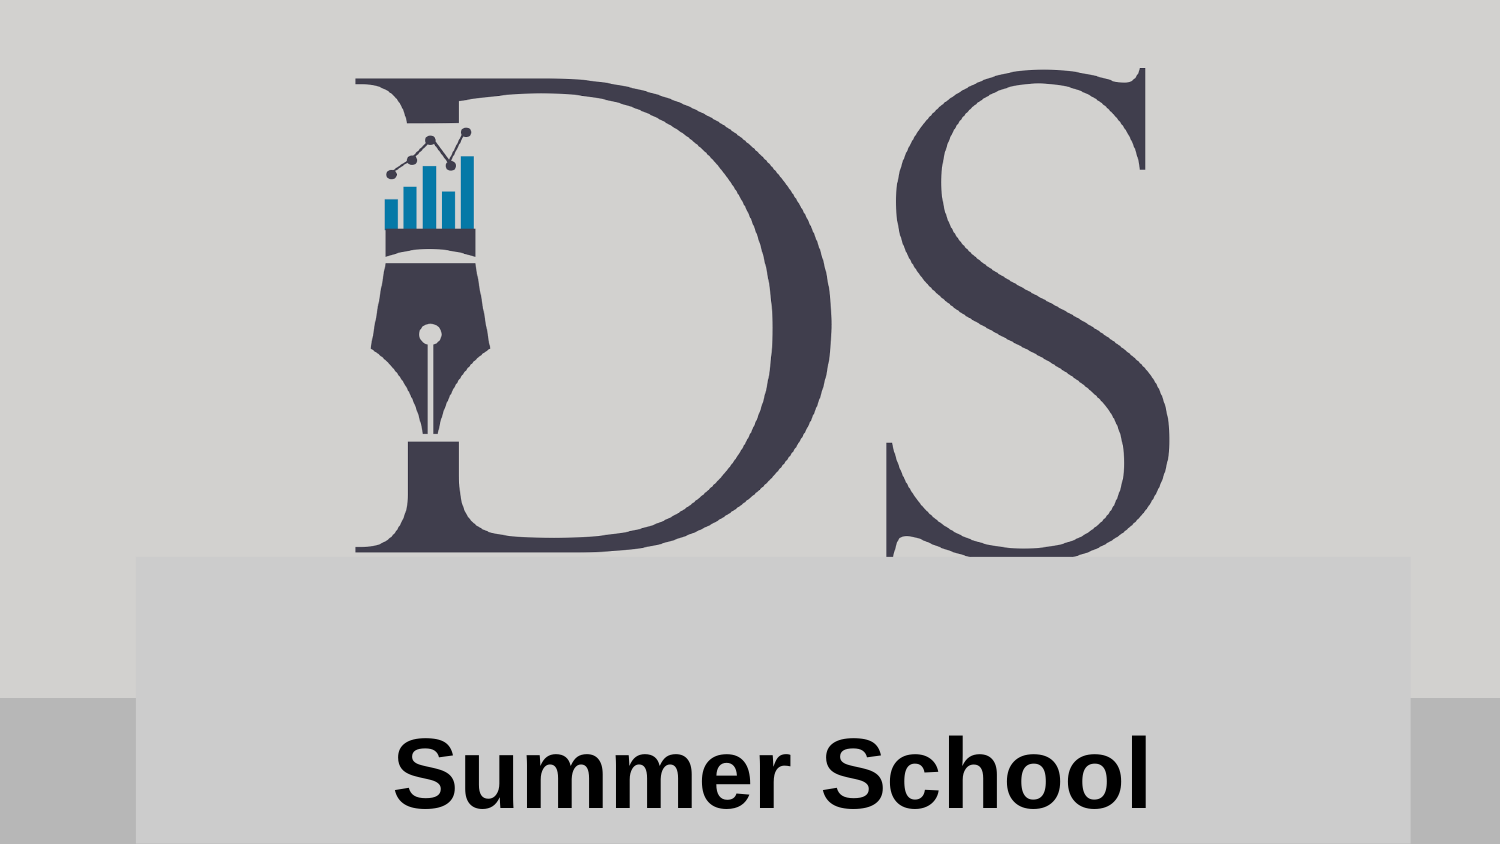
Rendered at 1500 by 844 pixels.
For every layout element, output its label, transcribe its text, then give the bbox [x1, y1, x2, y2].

title Summer School [135, 707, 1411, 844]
picture [0, 0, 1500, 698]
